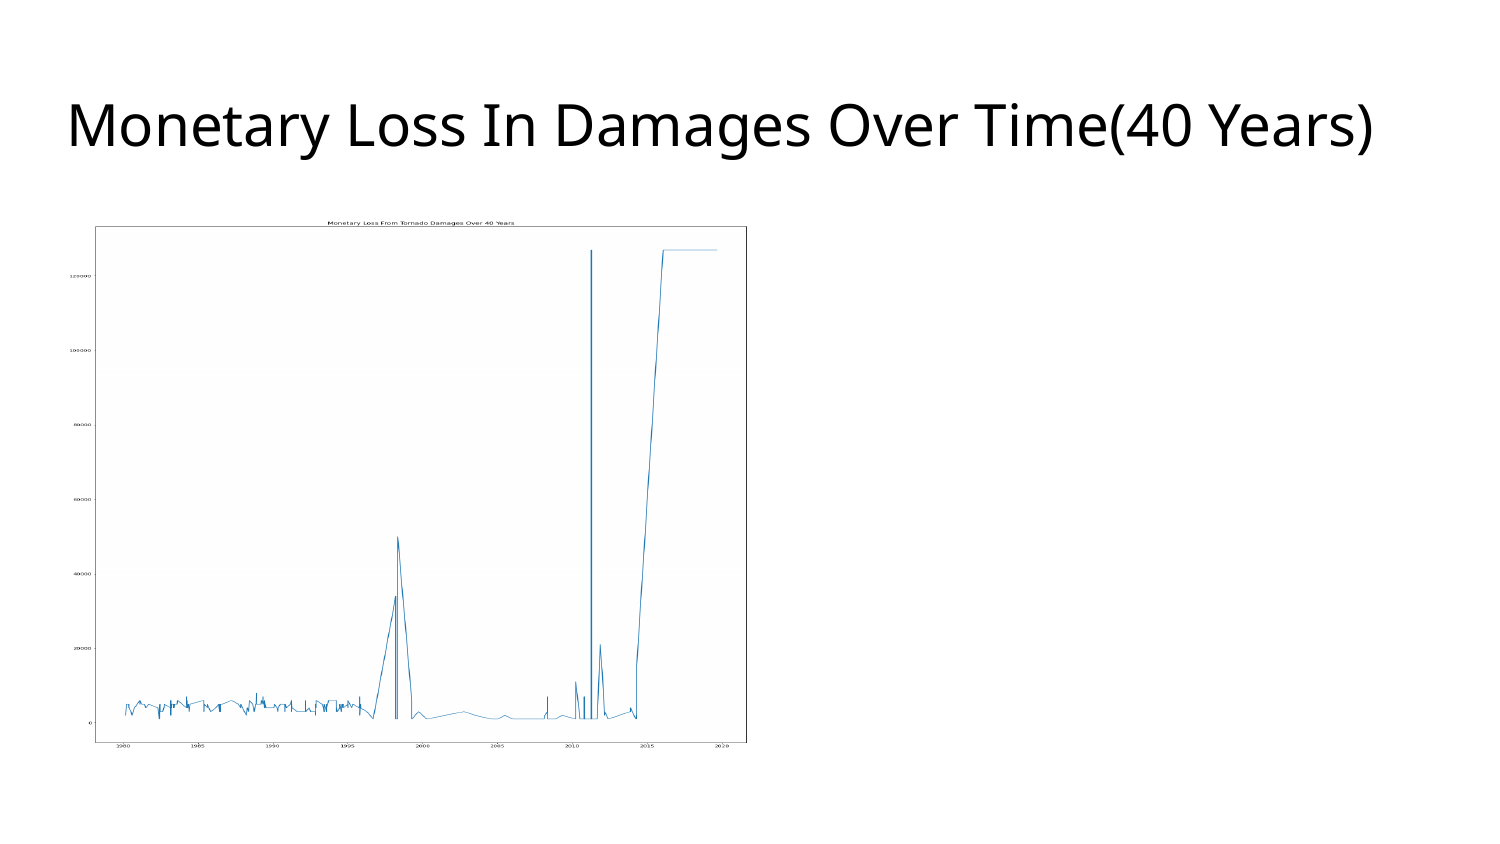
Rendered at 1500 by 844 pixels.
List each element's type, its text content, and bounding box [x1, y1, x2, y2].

picture [65, 219, 751, 750]
title Monetary Loss In Damages Over Time(40 Years) [51, 72, 1449, 220]
